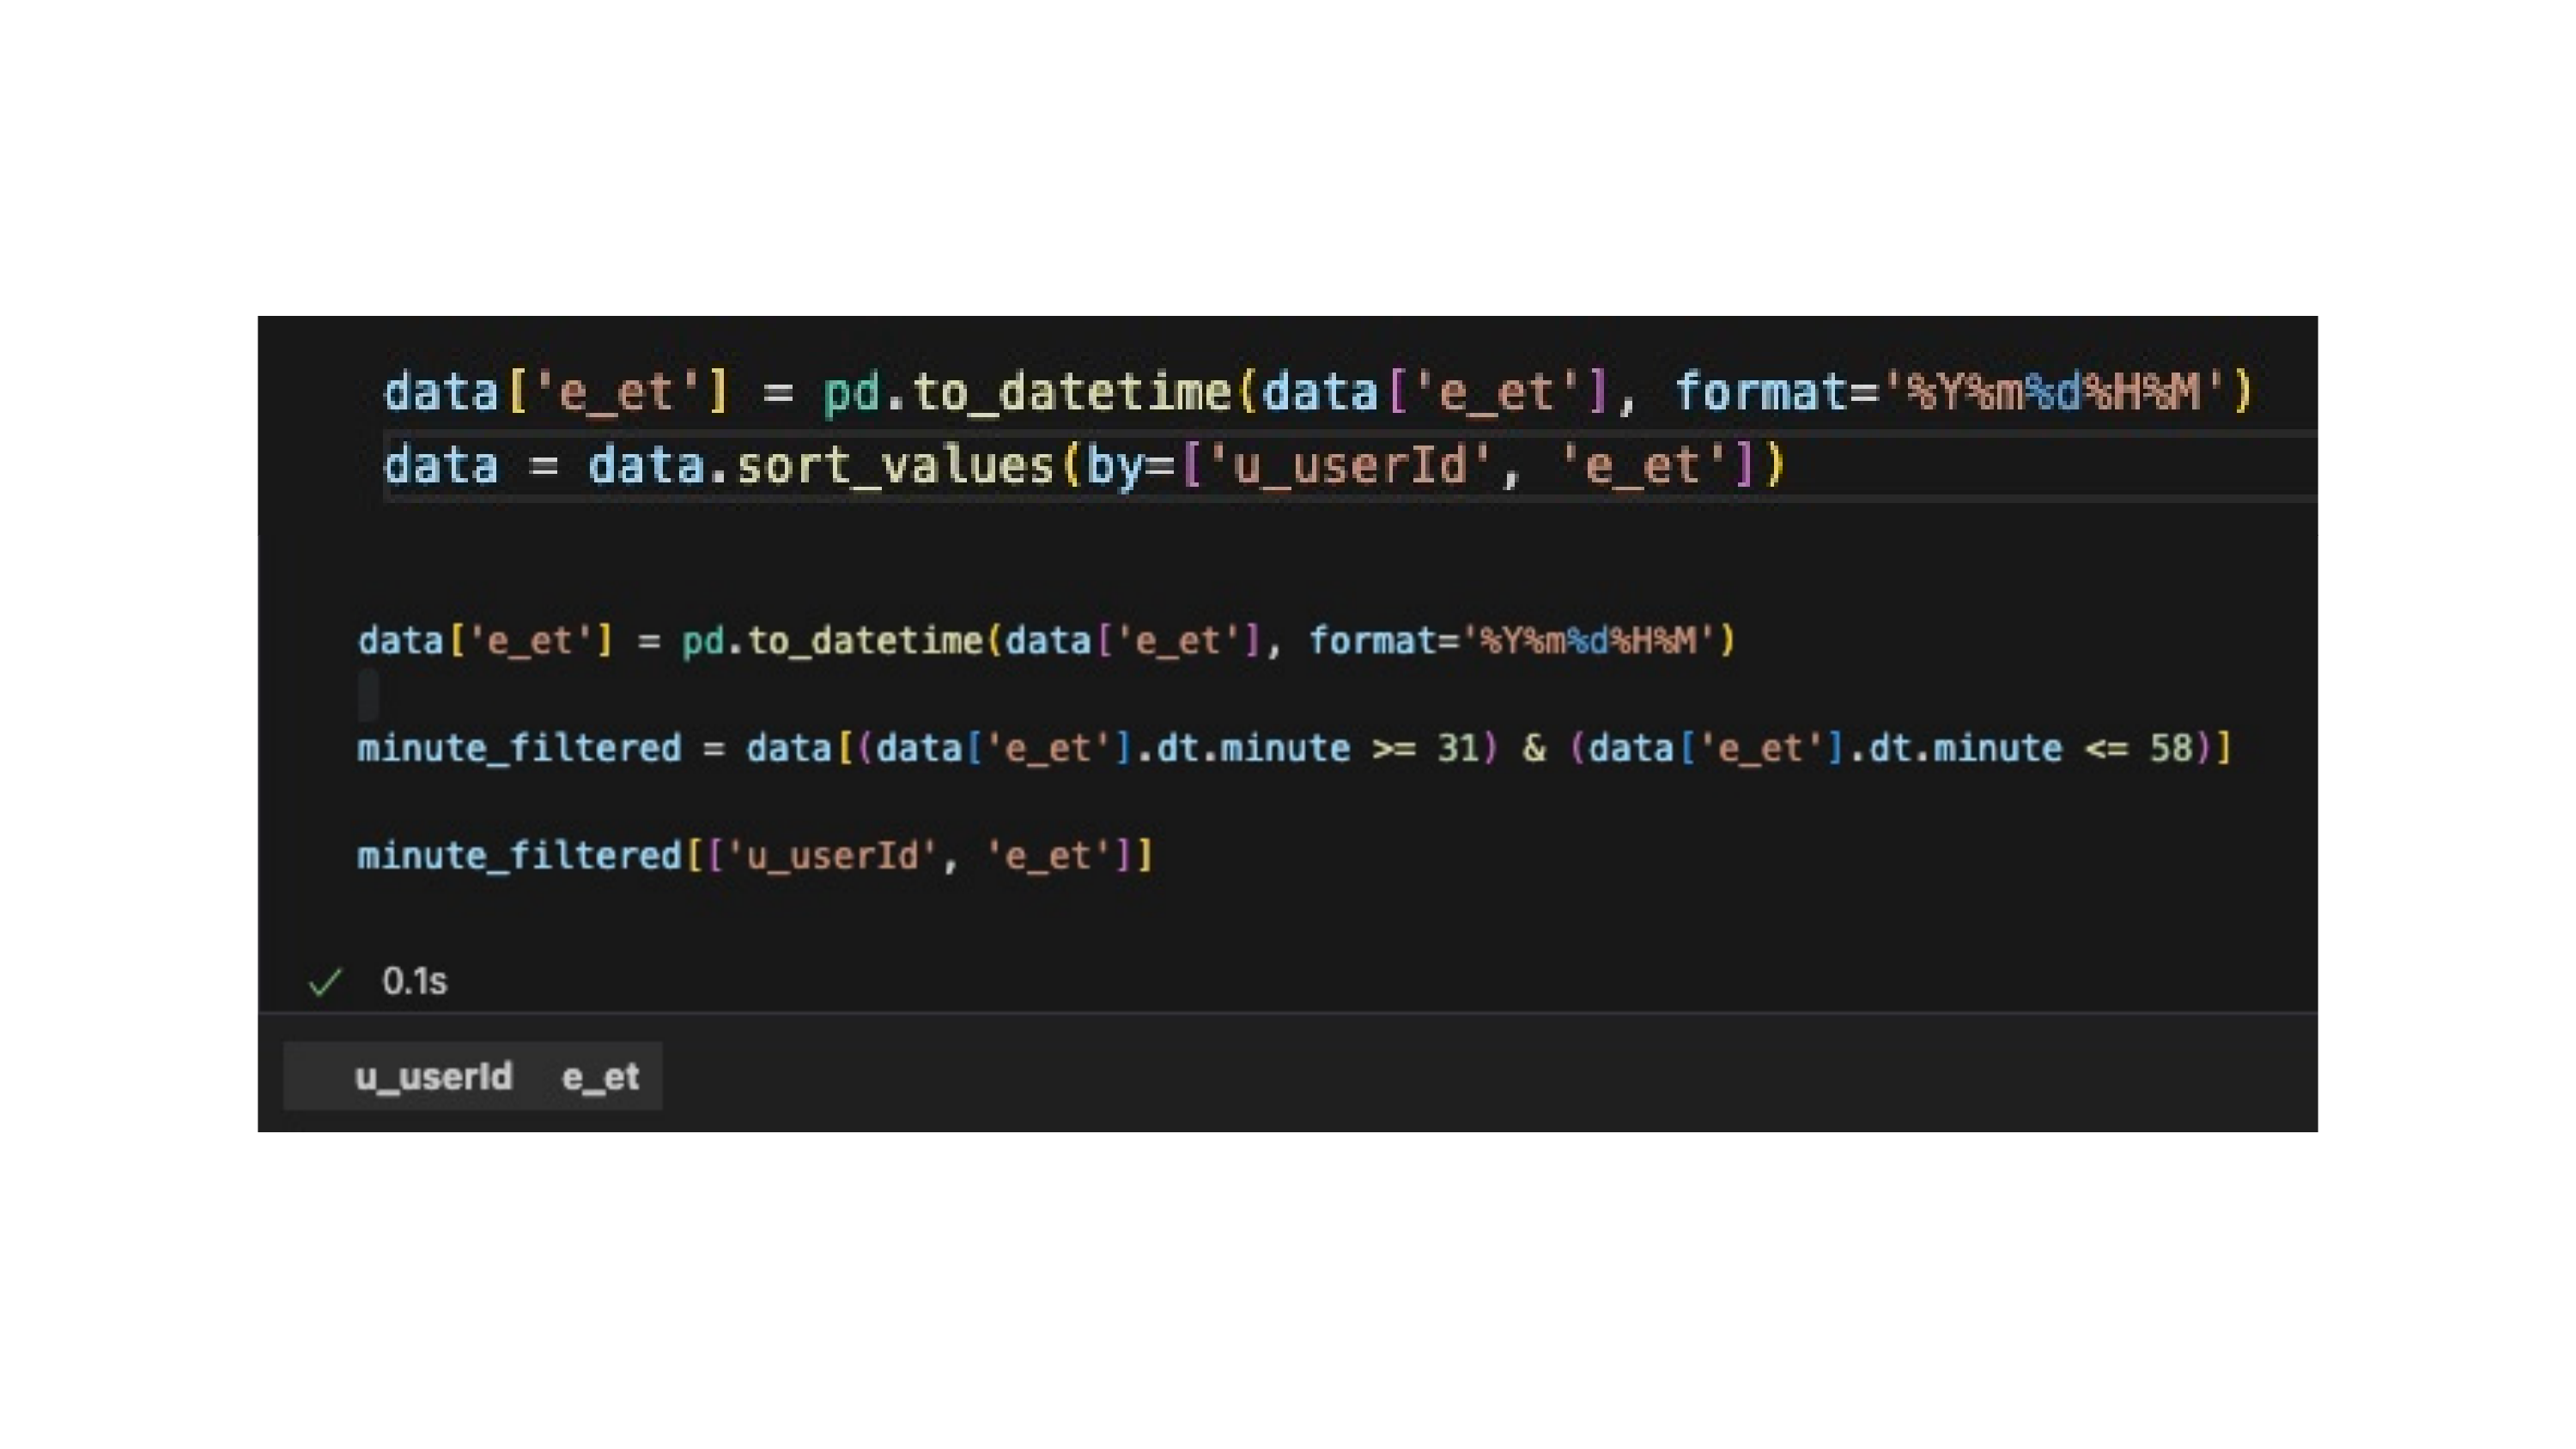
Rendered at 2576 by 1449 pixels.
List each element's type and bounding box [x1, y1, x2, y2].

text_box [258, 316, 2318, 535]
text_box [258, 535, 2318, 1132]
